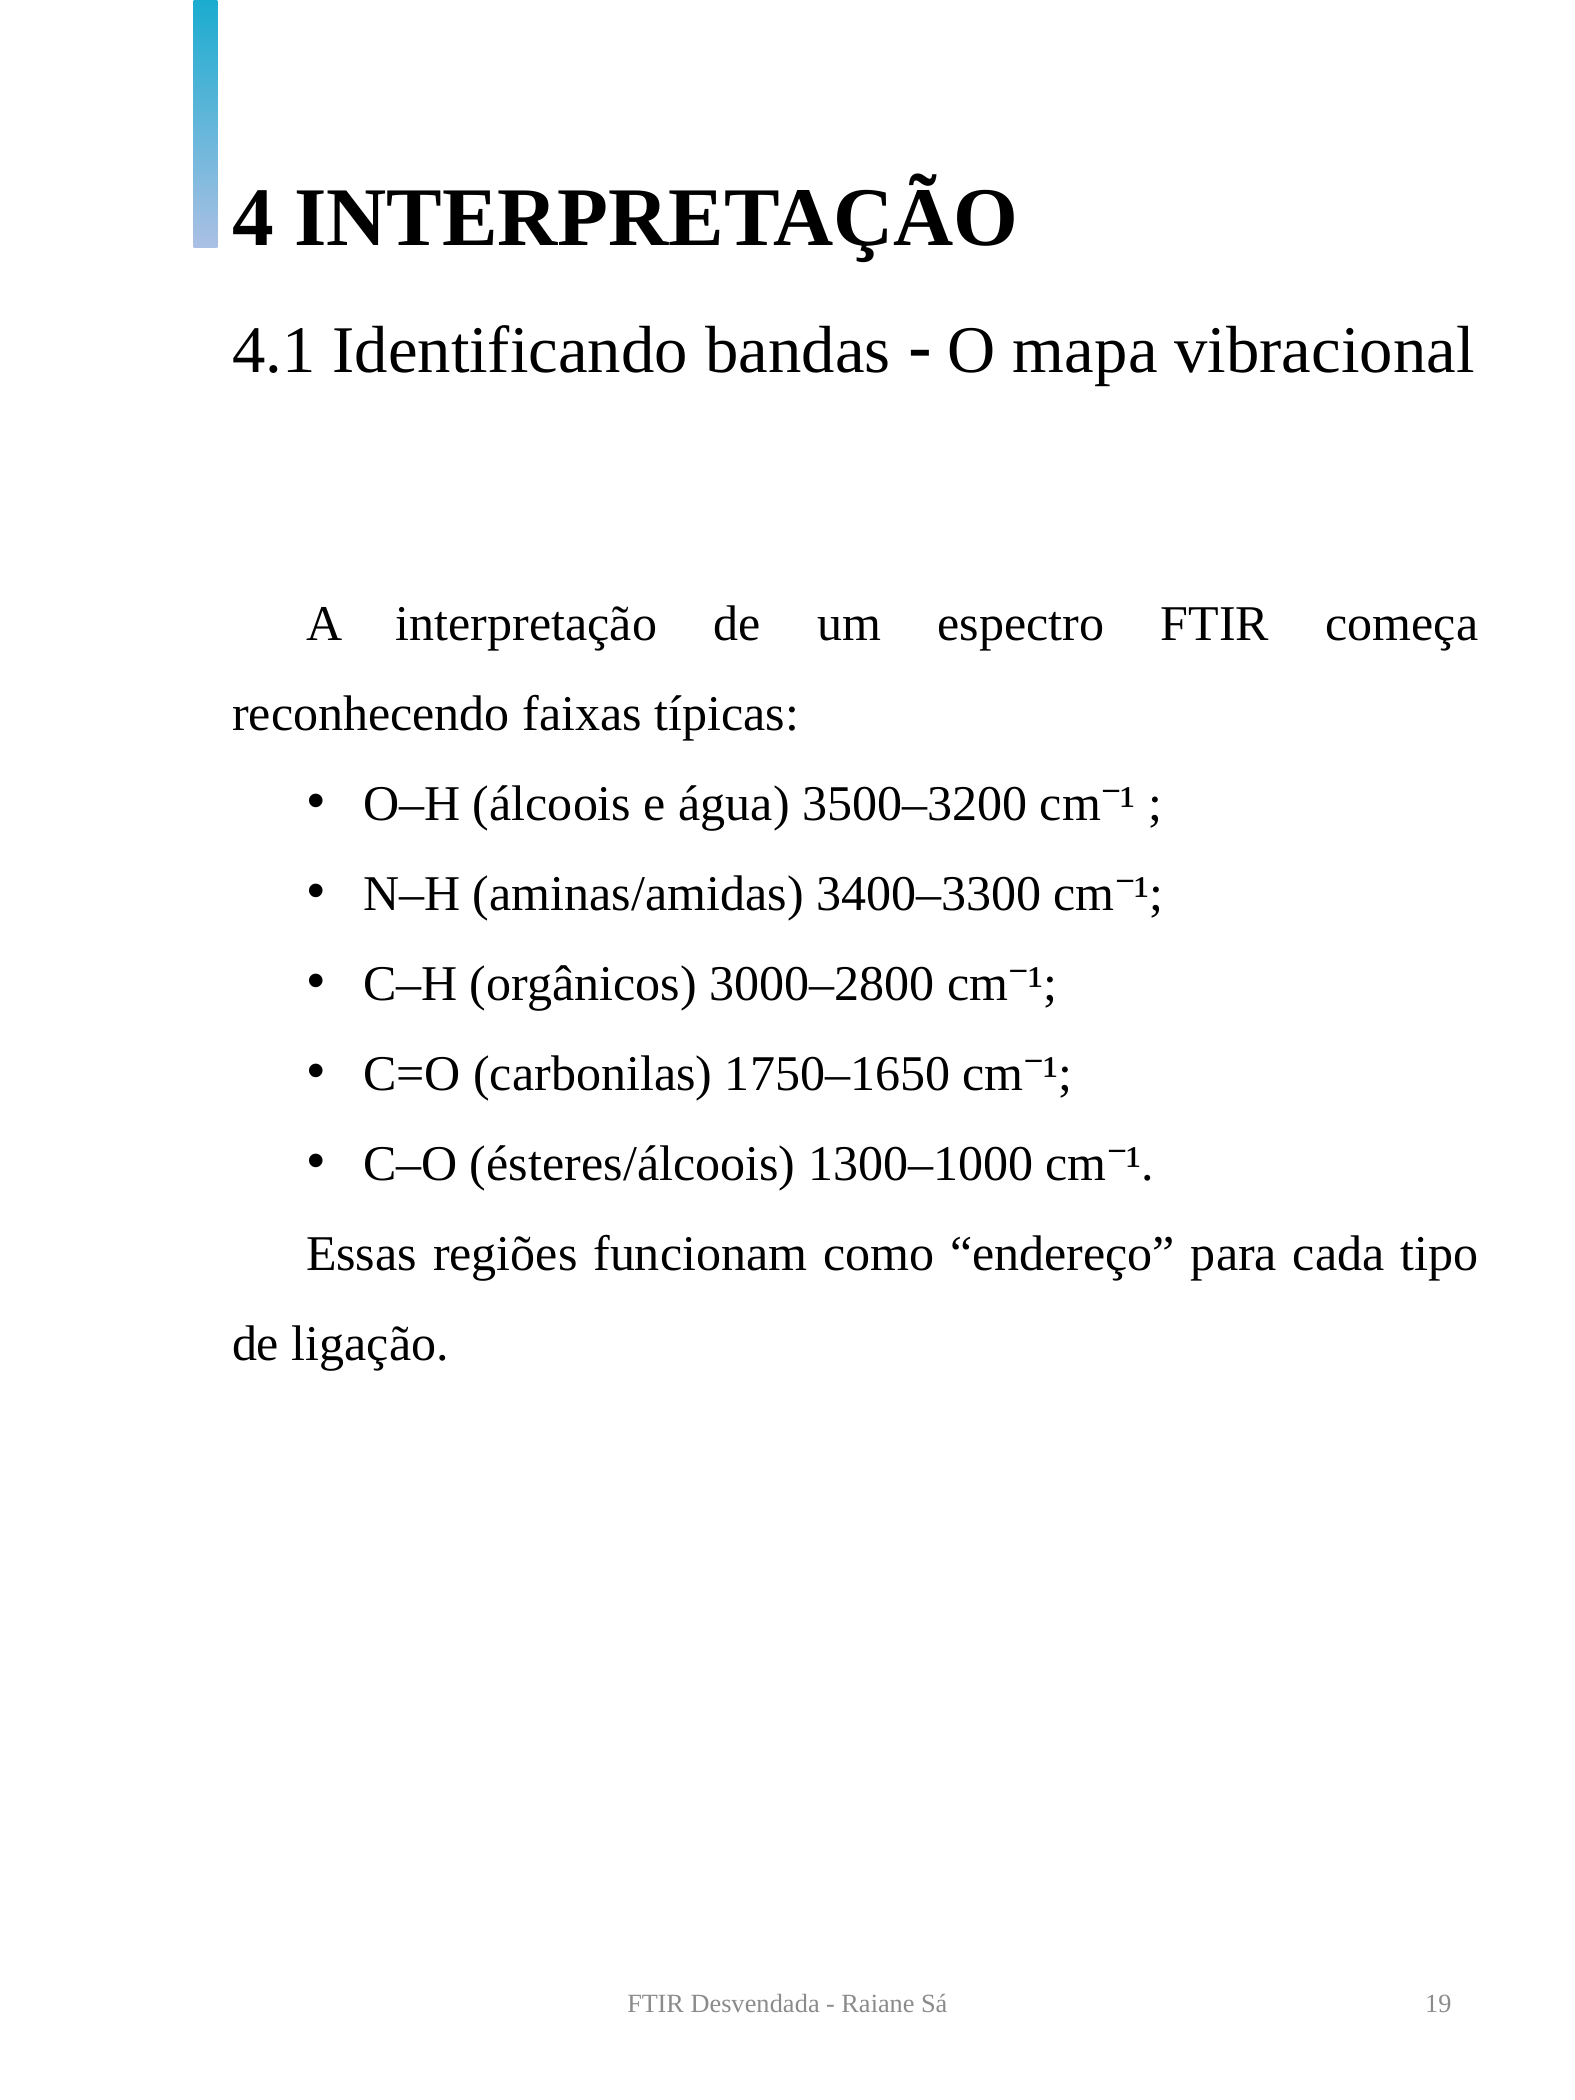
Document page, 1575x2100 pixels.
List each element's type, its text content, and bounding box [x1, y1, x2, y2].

text_box 4 INTERPRETAÇÃO [217, 154, 1093, 270]
text_box 4.1 Identificando bandas  O mapa vibracional [217, 297, 1494, 393]
text_box A interpretação de um espectro FTIR começa reconhecendo faixas típicas: O–H (álcoois e água) 3500–3200 cm⁻¹ ; N–H (aminas/amidas) 3400–3300 cm⁻¹; C–H (orgânicos) 3000–2800 cm⁻¹; C=O (carbonilas) 1750–1650 cm⁻¹; C–O (ésteres/álcoois) 1300–1000 cm⁻¹. Essas regiões funcionam como “endereço” para cada tipo de ligação. [217, 552, 1494, 1378]
footer FTIR Desvendada - Raiane Sá [521, 1946, 1054, 2059]
slide_number 19 [1112, 1946, 1467, 2059]
text_box [193, 0, 218, 249]
